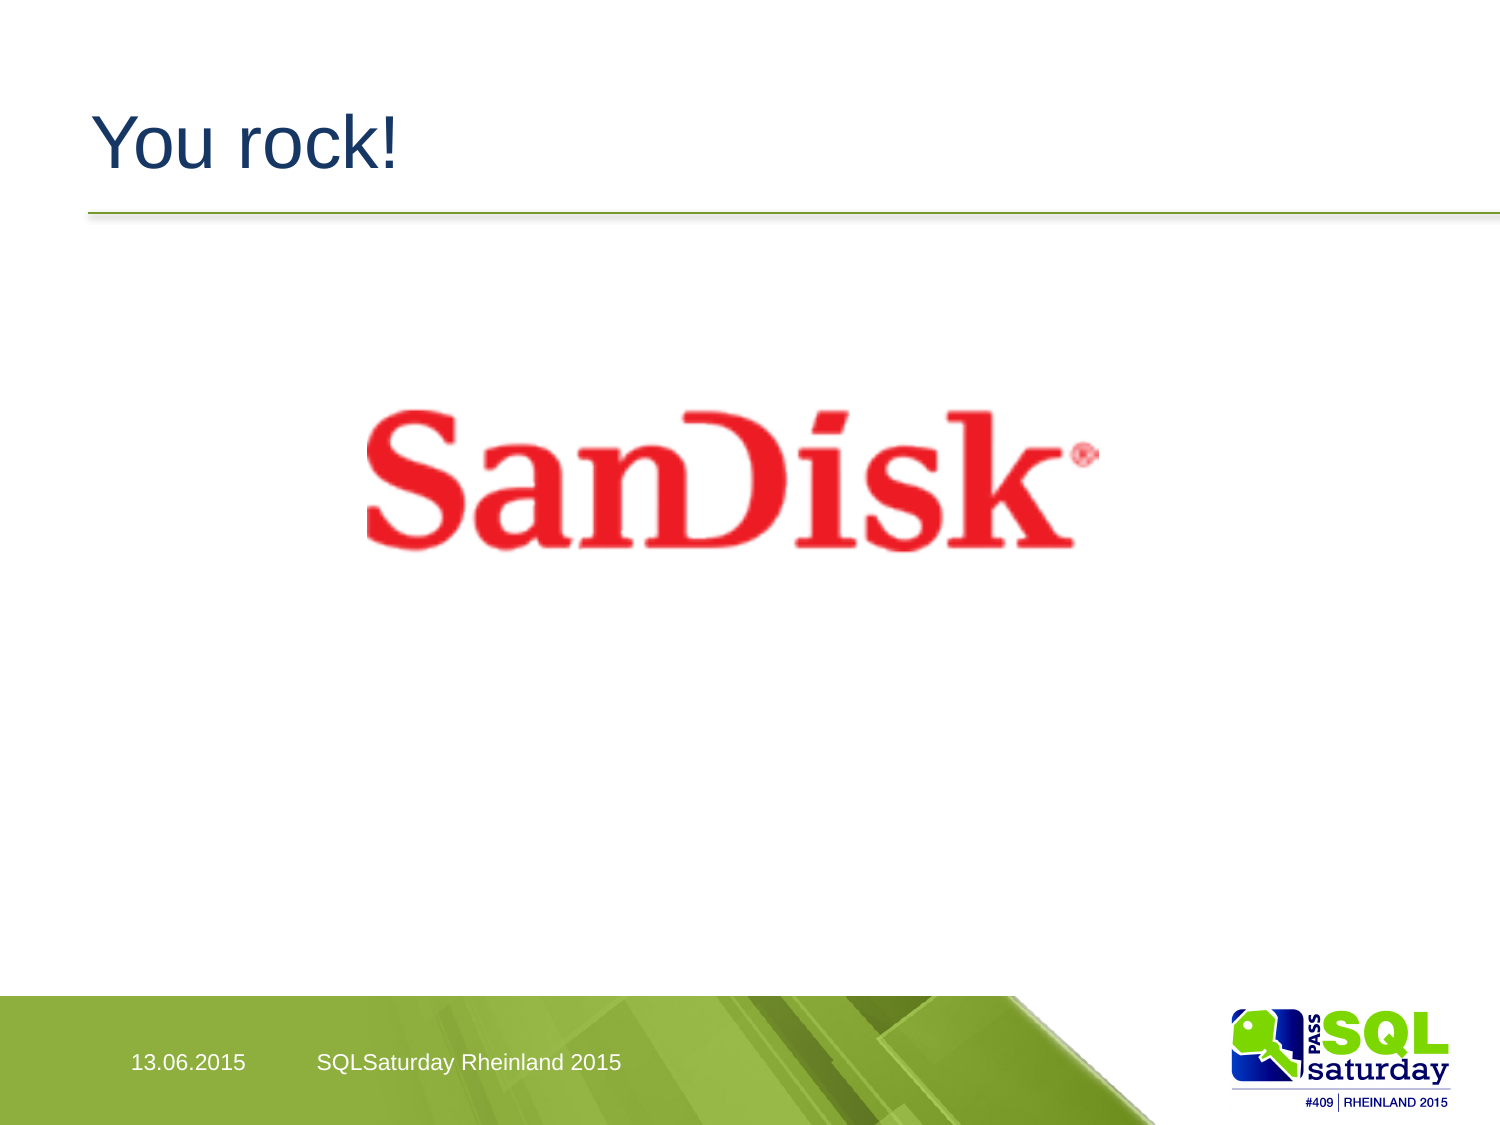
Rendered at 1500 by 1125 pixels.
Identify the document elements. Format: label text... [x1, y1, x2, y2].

footer SQLSaturday Rheinland 2015 [301, 1031, 751, 1092]
title You rock! [75, 45, 1425, 233]
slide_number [115, 1031, 283, 1092]
picture [0, 996, 1483, 1125]
picture [367, 297, 1099, 664]
